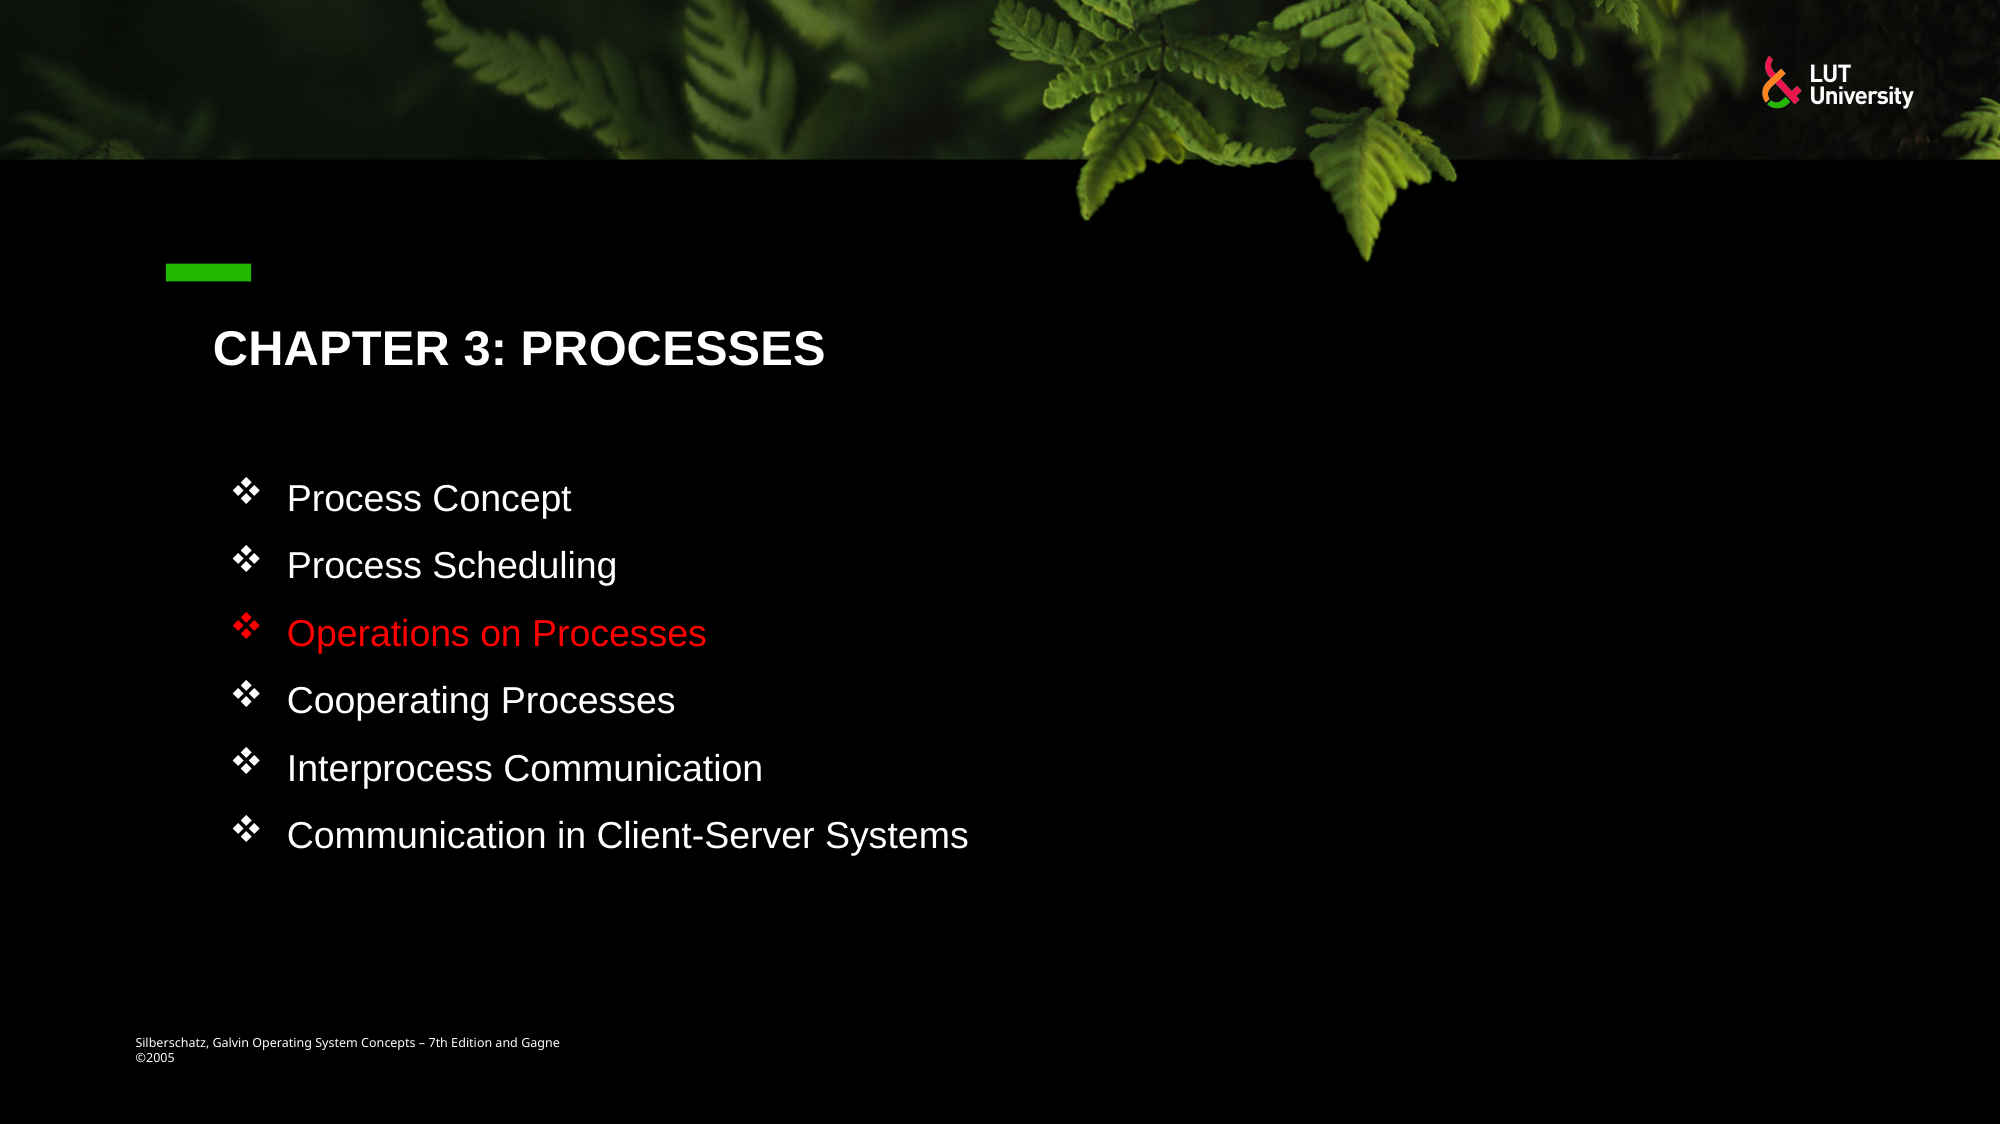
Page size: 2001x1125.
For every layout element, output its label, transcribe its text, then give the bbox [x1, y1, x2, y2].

text_box Silberschatz, Galvin Operating System Concepts – 7th Edition and Gagne ©2005 [120, 1027, 602, 1073]
title Chapter 3: Processes [197, 315, 1923, 496]
picture [0, 0, 2000, 1124]
text_box Process Concept Process Scheduling Operations on Processes Cooperating Processes Interprocess Communication Communication in Client-Server Systems [214, 443, 1469, 864]
